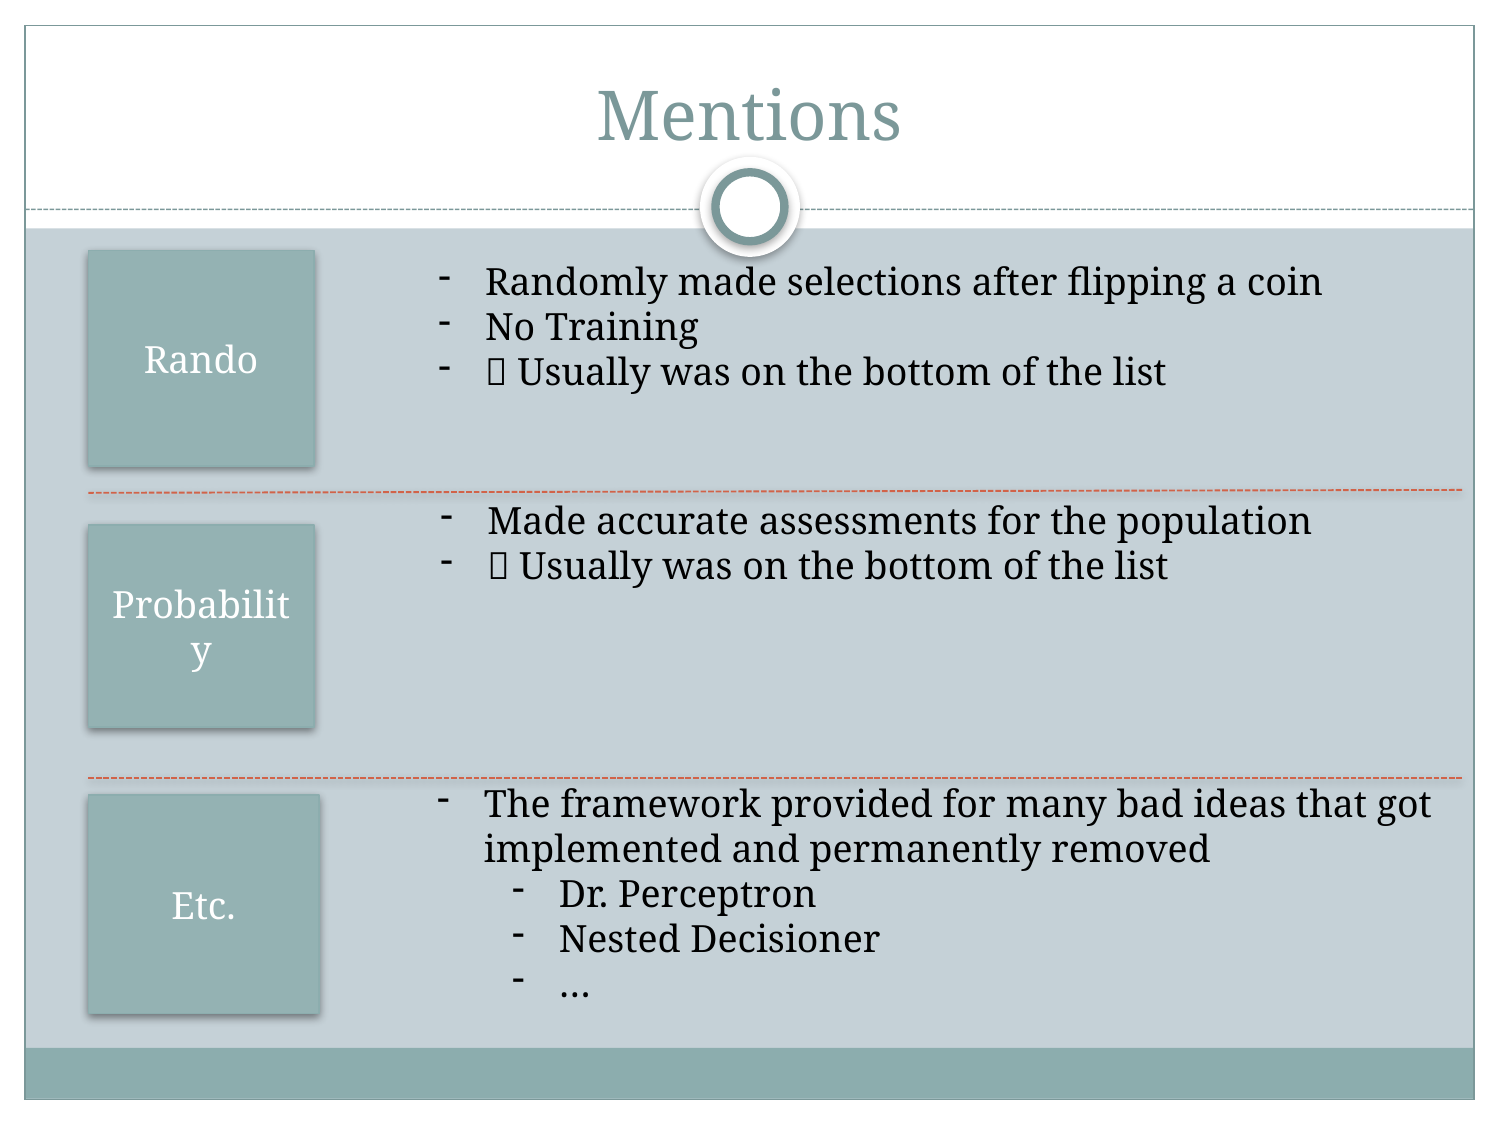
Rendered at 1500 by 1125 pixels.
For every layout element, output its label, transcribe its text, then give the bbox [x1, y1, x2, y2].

text_box Randomly made selections after flipping a coin No Training  Usually was on the bottom of the list [348, 250, 1450, 401]
text_box Probability [88, 524, 315, 728]
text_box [88, 489, 1463, 494]
text_box Made accurate assessments for the population  Usually was on the bottom of the list [350, 503, 1452, 595]
text_box Rando [88, 250, 315, 467]
text_box Etc. [88, 794, 320, 1014]
text_box The framework provided for many bad ideas that got implemented and permanently removed Dr. Perceptron Nested Decisioner … [347, 788, 1449, 1013]
title Mentions [49, 37, 1450, 162]
list [49, 250, 1445, 1001]
